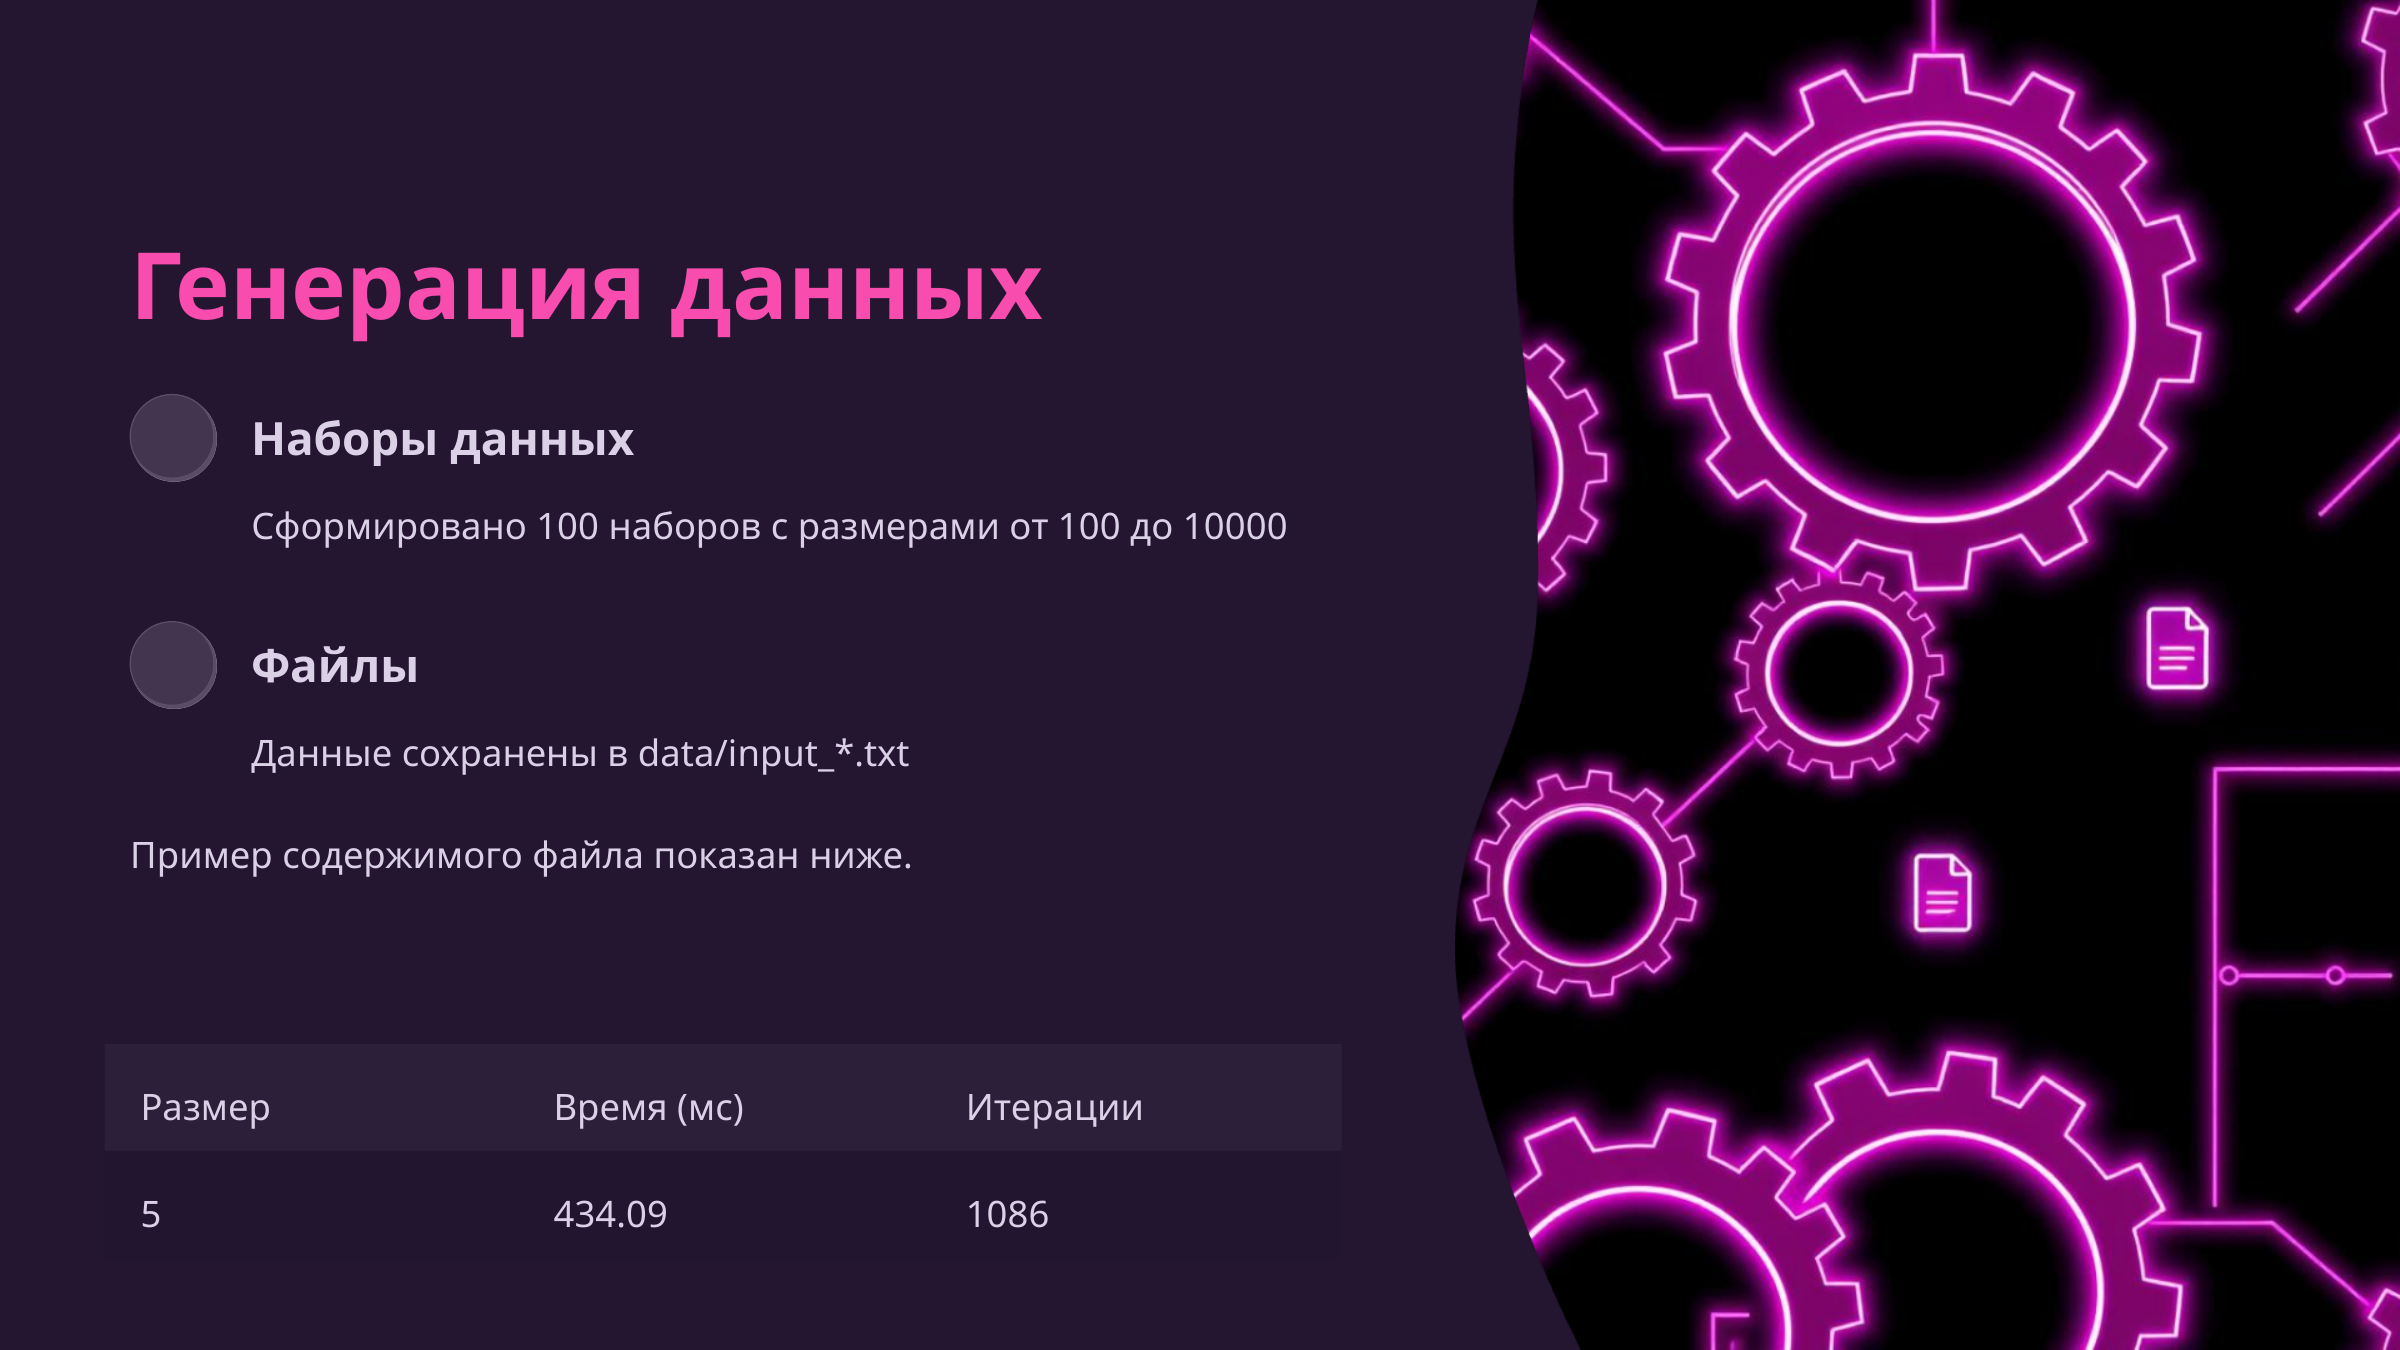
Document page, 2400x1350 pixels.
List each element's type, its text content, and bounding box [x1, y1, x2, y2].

picture [1454, 0, 2400, 1350]
text_box Итерации [965, 1068, 1303, 1129]
text_box Наборы данных [251, 407, 717, 466]
text_box Данные сохранены в data/input_*.txt [251, 714, 1370, 775]
text_box Файлы [251, 634, 717, 693]
text_box 5 [140, 1175, 478, 1235]
text_box Сформировано 100 наборов с размерами от 100 до 10000 [251, 487, 1370, 548]
text_box [130, 621, 214, 706]
text_box Генерация данных [130, 222, 1081, 339]
text_box Размер [140, 1068, 478, 1129]
text_box 434.09 [553, 1175, 891, 1235]
text_box [130, 394, 214, 479]
text_box [104, 1043, 1342, 1151]
text_box Время (мс) [553, 1068, 891, 1129]
text_box [103, 1151, 1341, 1259]
text_box 1086 [965, 1175, 1303, 1235]
text_box Пример содержимого файла показан ниже. [130, 816, 1370, 876]
